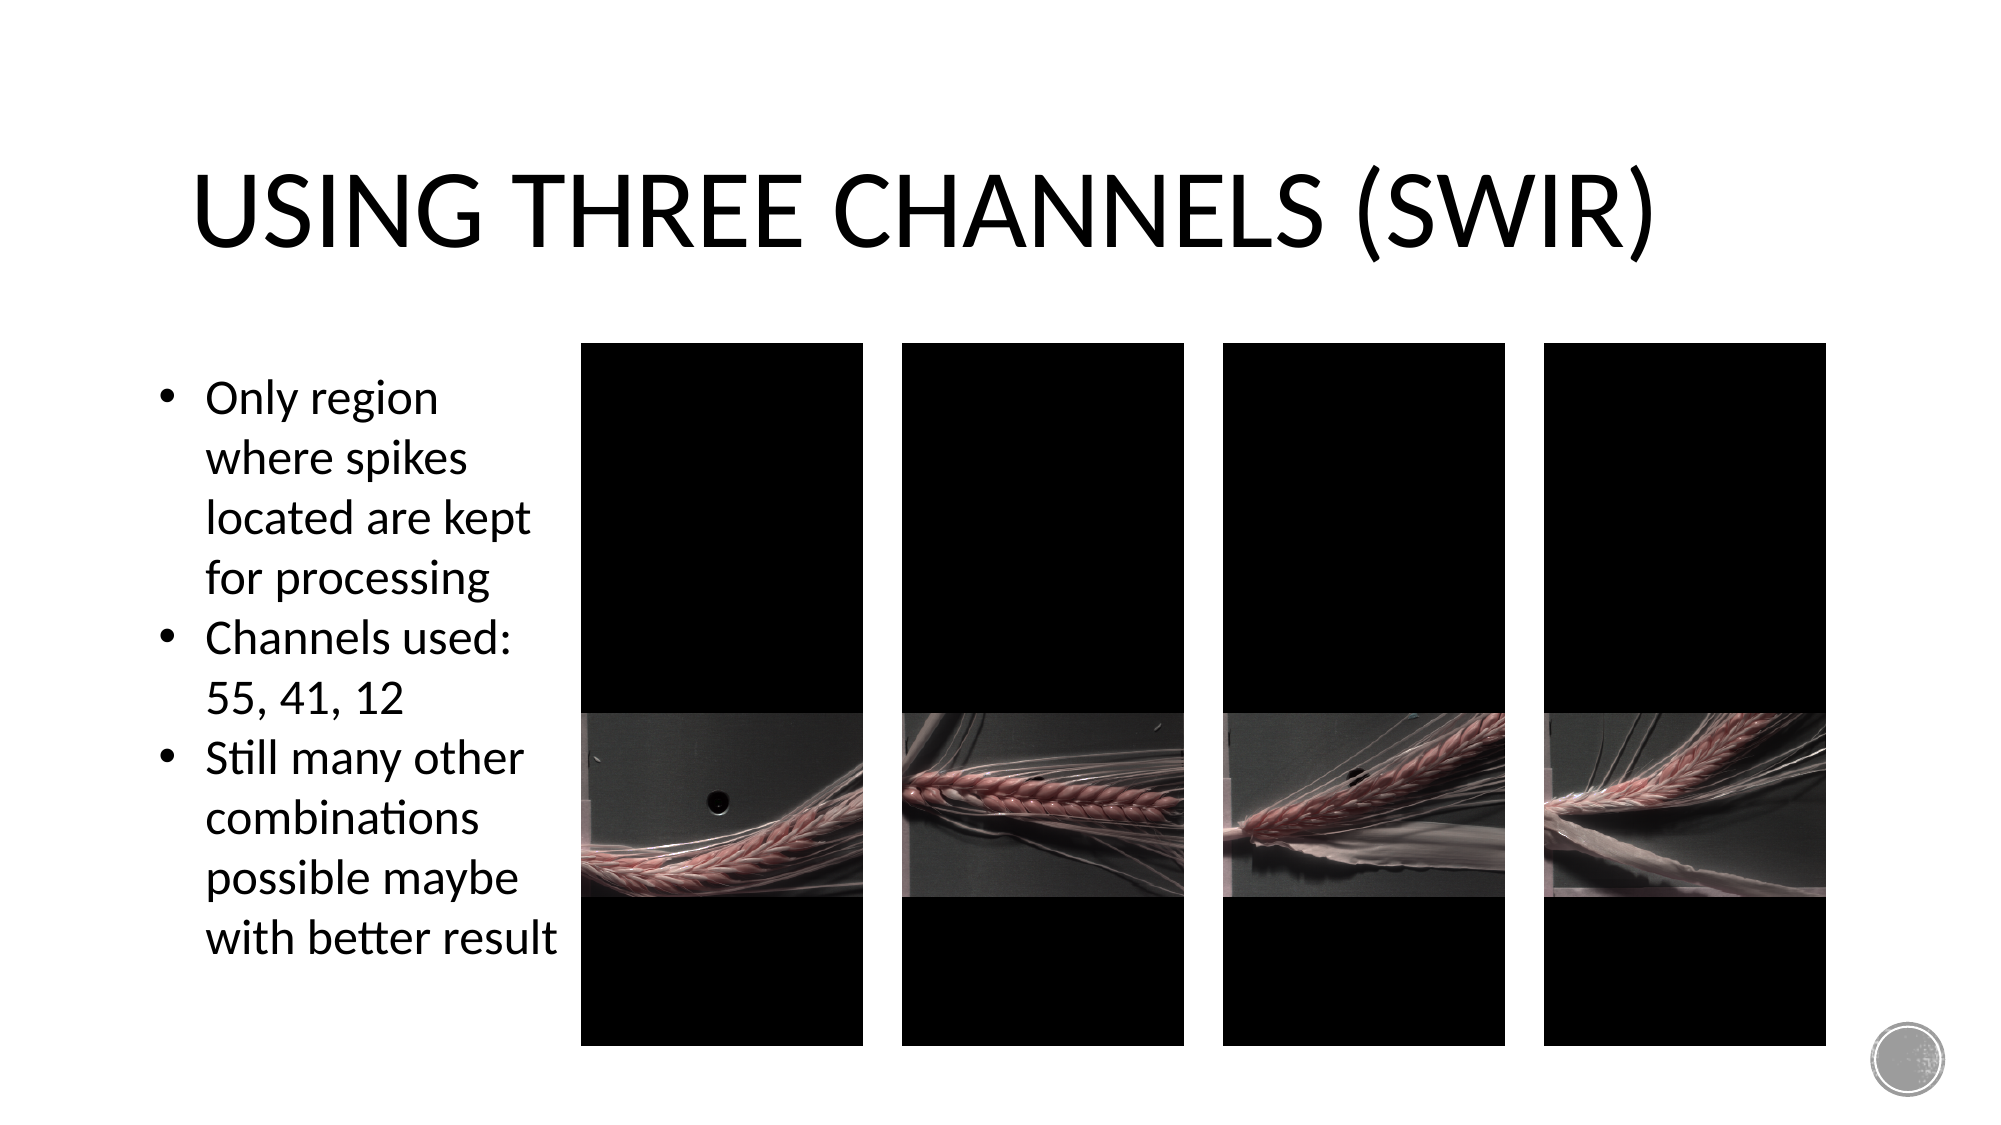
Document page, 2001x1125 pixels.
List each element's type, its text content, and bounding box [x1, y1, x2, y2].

picture [902, 343, 1184, 1046]
picture [1544, 343, 1826, 1046]
title Using three Channels (SWIR) [175, 79, 1826, 344]
picture [1223, 343, 1505, 1046]
text_box Only region where spikes located are kept for processing Channels used: 55, 41, 12 Still many other combinations possible maybe with better result [143, 357, 580, 973]
picture [581, 343, 863, 1046]
